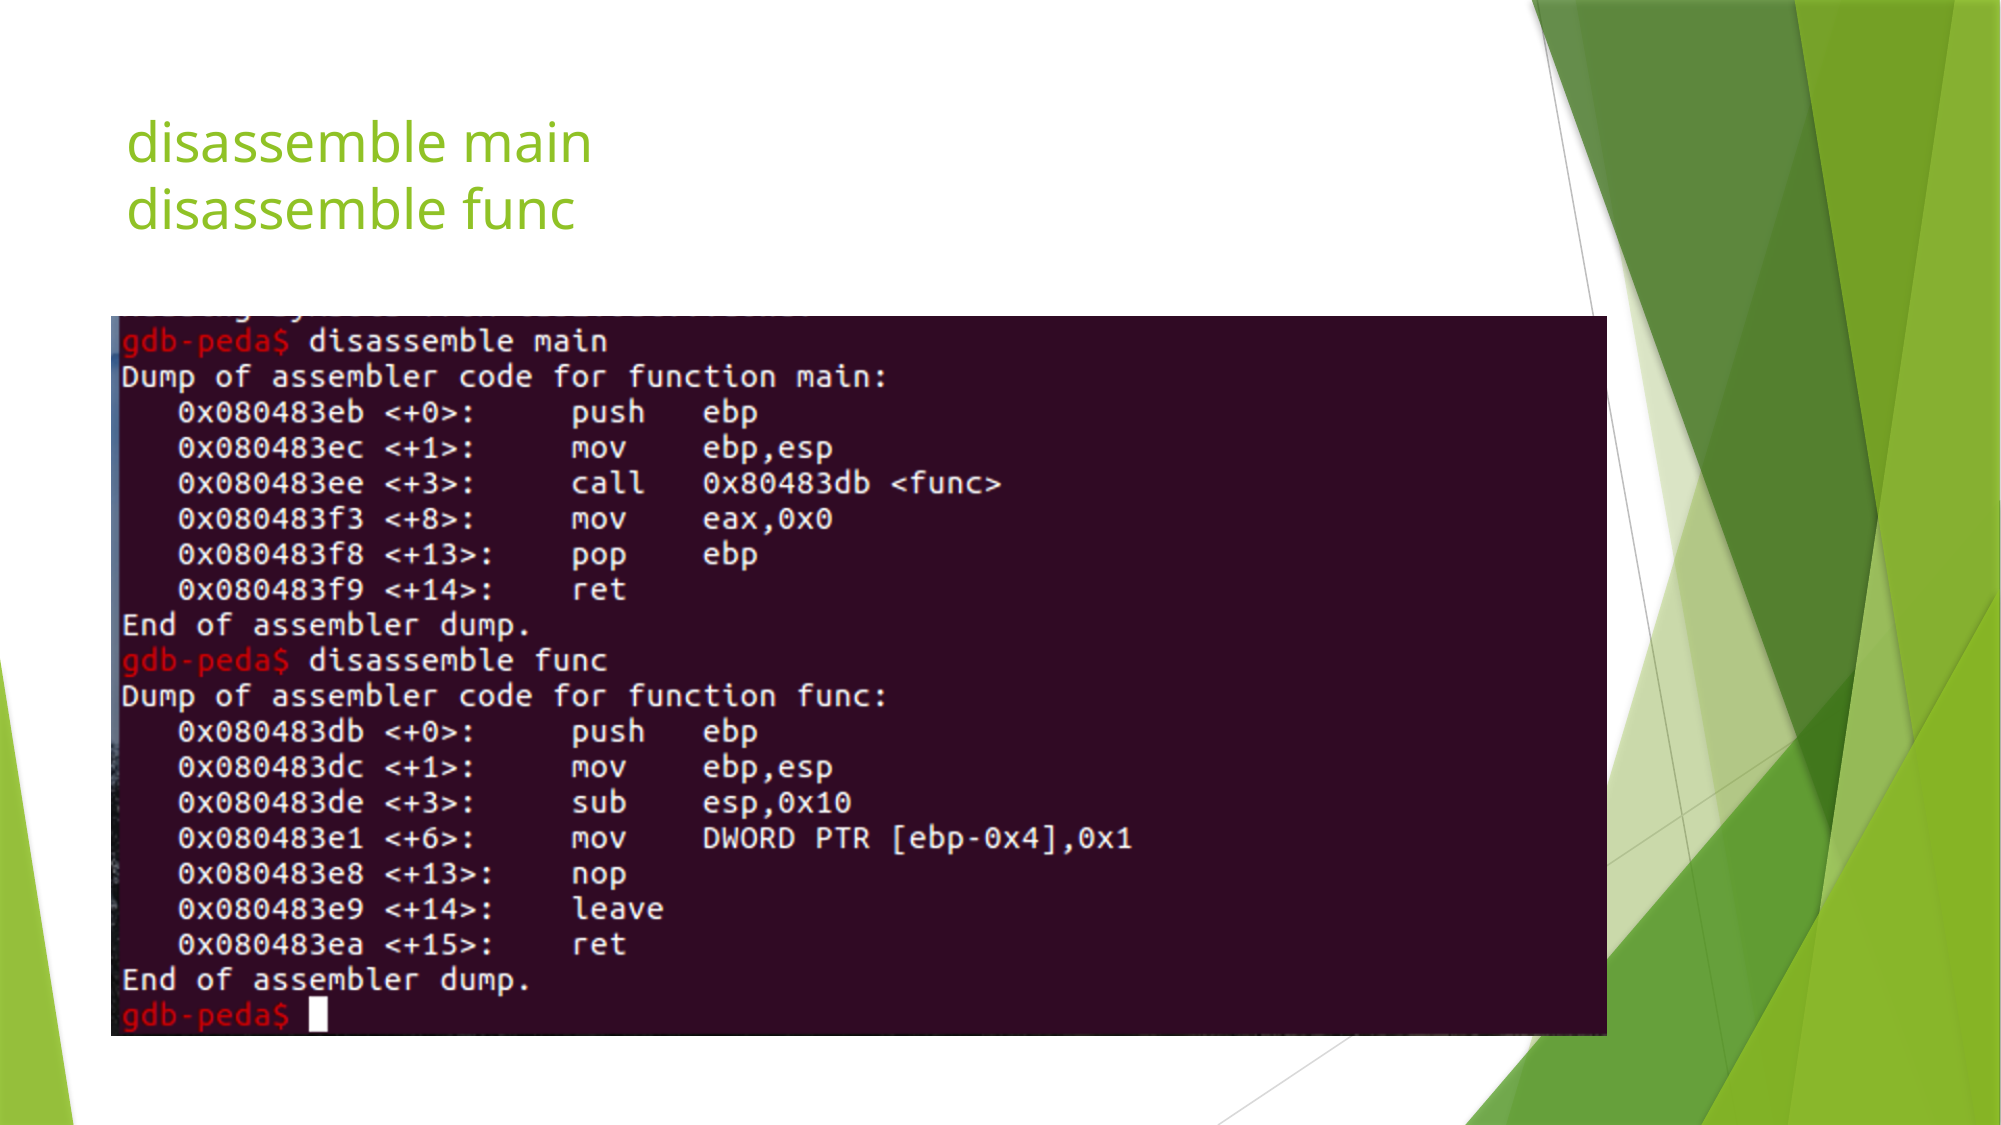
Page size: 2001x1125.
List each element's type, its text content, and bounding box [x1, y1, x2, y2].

picture [110, 316, 1608, 1036]
title disassemble main disassemble func [111, 99, 1522, 315]
